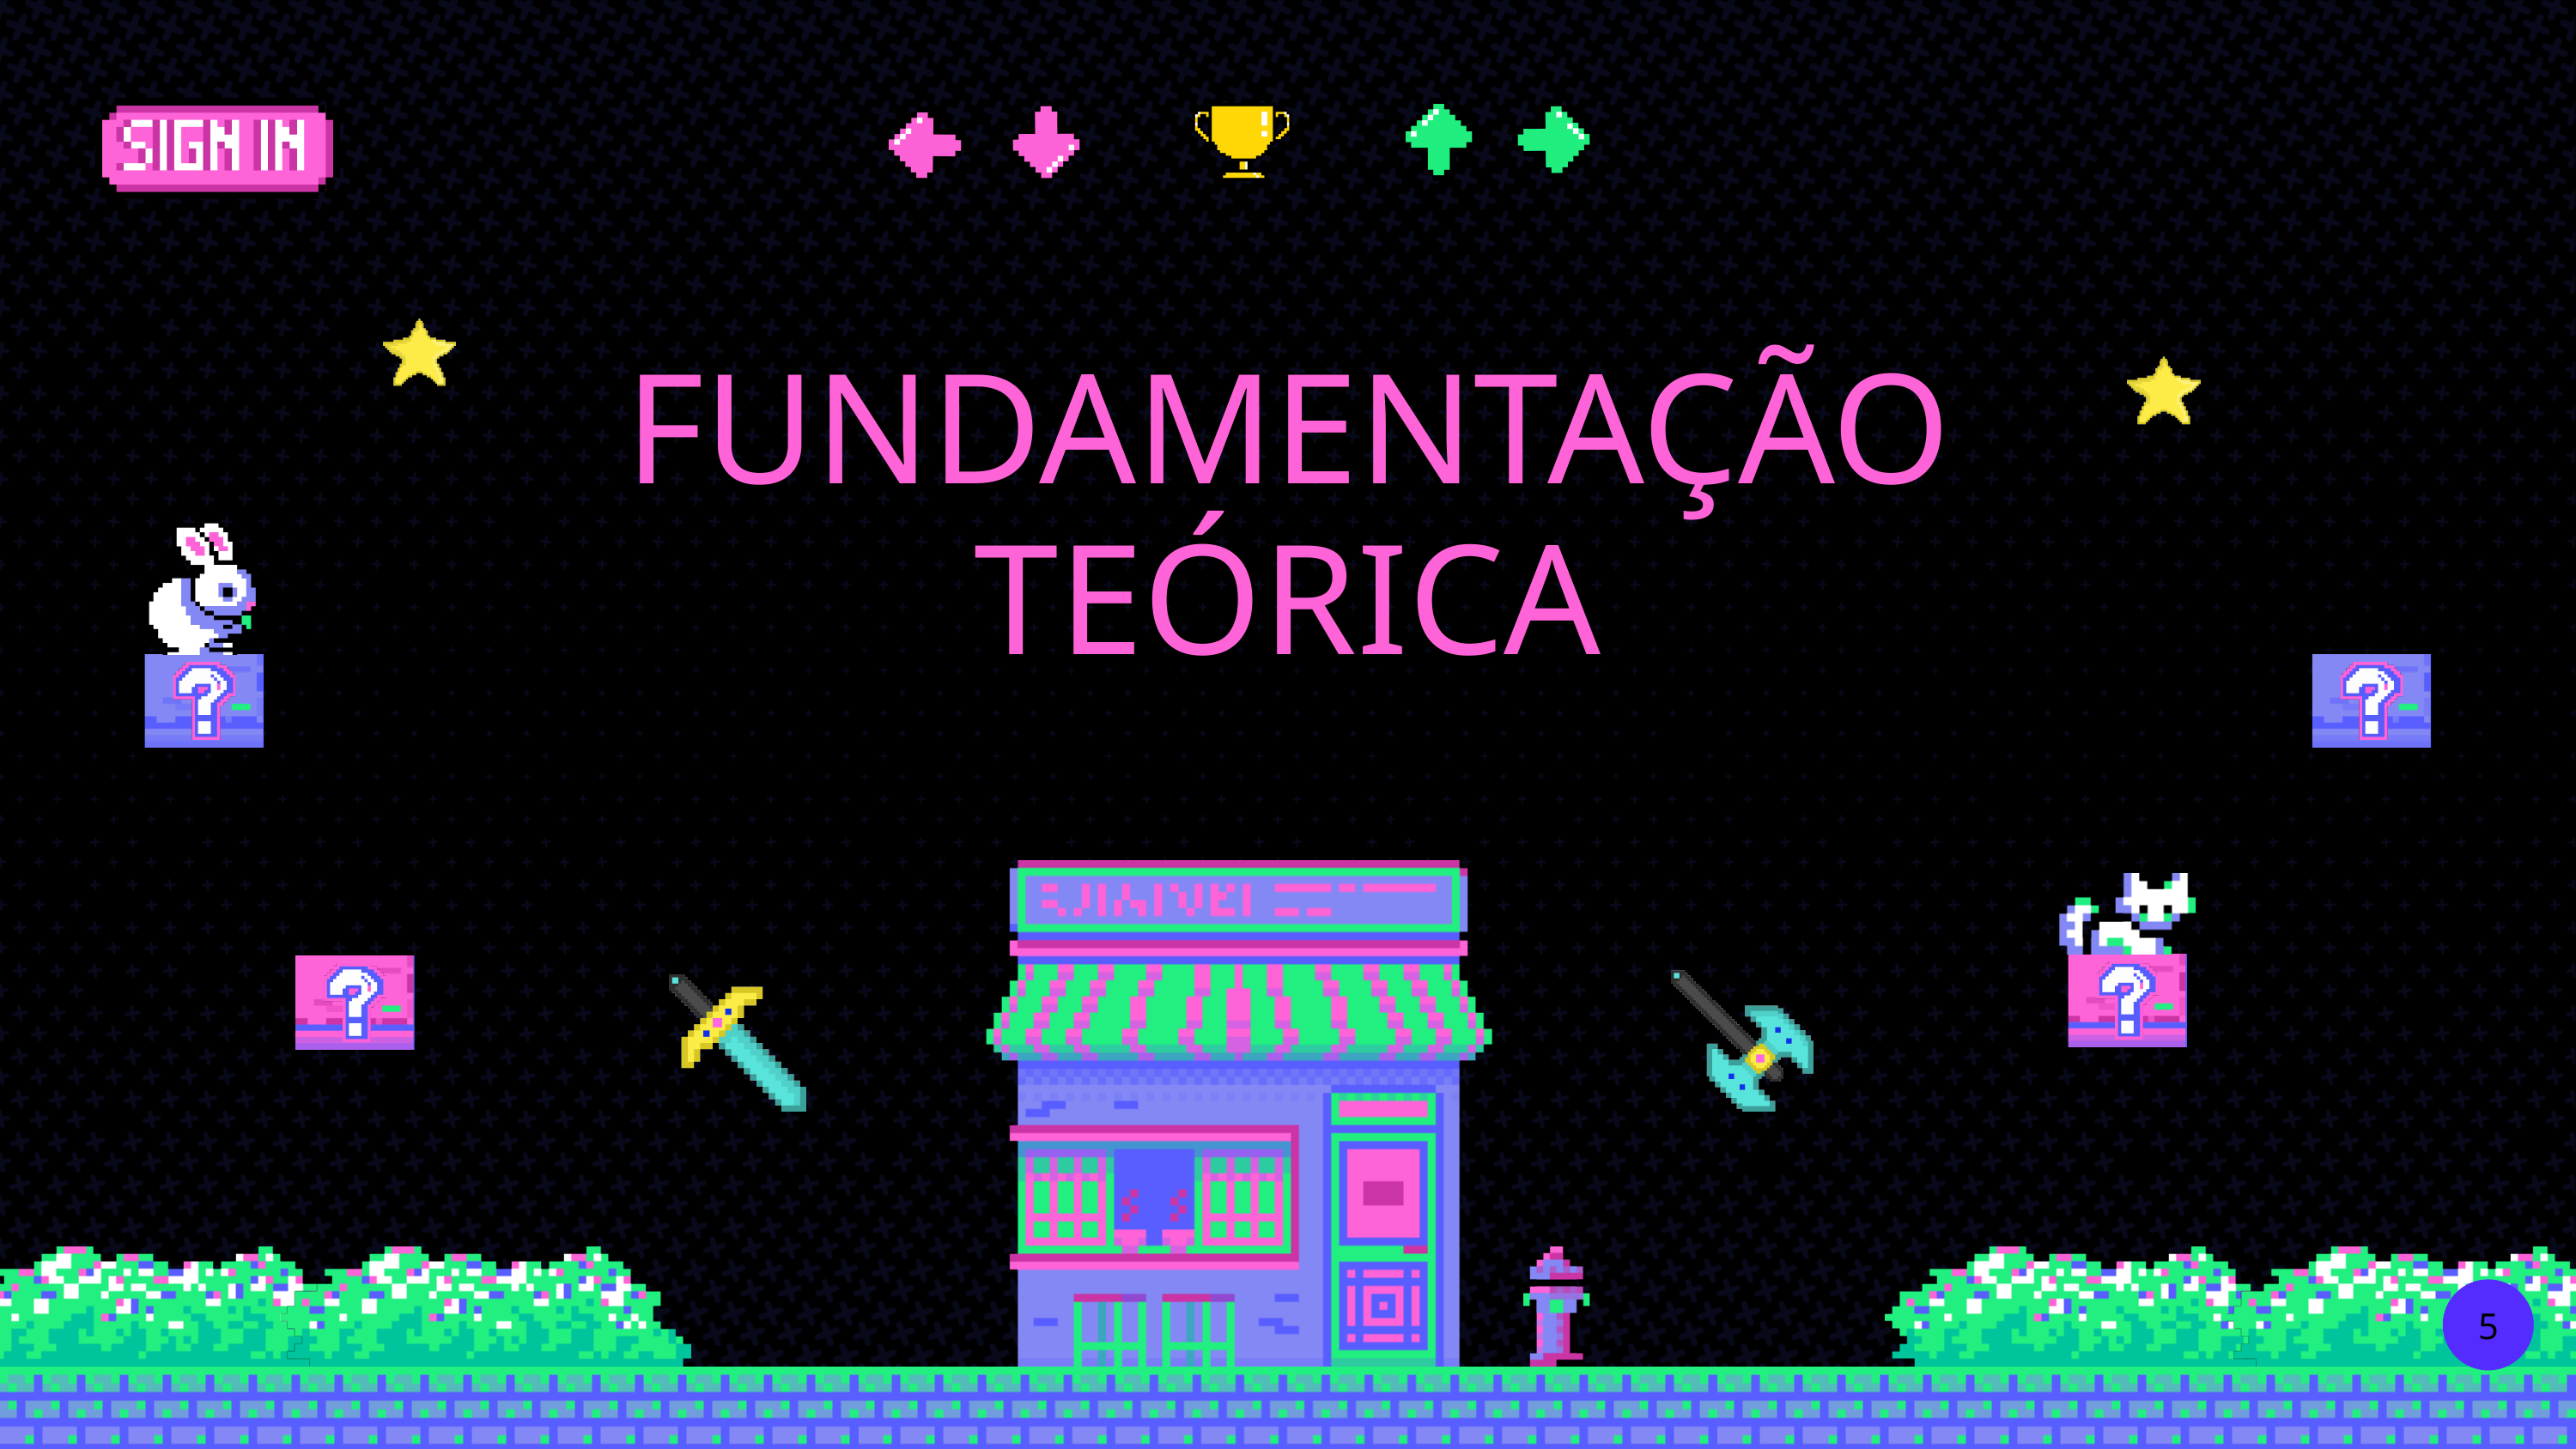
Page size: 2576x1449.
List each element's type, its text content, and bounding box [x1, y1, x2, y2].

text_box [0, 1366, 2576, 1449]
text_box [1192, 103, 1292, 181]
text_box [324, 963, 386, 1042]
text_box [1522, 1246, 1590, 1366]
text_box [0, 0, 2576, 1366]
text_box [883, 106, 967, 184]
text_box [1400, 98, 1478, 181]
text_box [2340, 662, 2403, 740]
text_box [2068, 955, 2187, 1047]
text_box [1007, 100, 1085, 184]
text_box [0, 1246, 280, 1366]
text_box [2312, 654, 2432, 748]
picture [1671, 953, 1814, 1113]
text_box [1512, 100, 1595, 179]
text_box [94, 98, 340, 200]
picture [2127, 350, 2201, 427]
text_box [144, 518, 264, 655]
text_box [986, 860, 1492, 1366]
text_box [280, 1246, 691, 1366]
text_box [2059, 873, 2196, 955]
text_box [2442, 1279, 2535, 1371]
picture [382, 312, 457, 390]
text_box FUNDAMENTAÇÃO TEÓRICA [382, 343, 2193, 685]
text_box [173, 662, 236, 740]
text_box [2096, 961, 2159, 1040]
text_box [295, 955, 415, 1050]
text_box [1885, 1246, 2227, 1366]
text_box [2227, 1246, 2576, 1366]
text_box [144, 655, 264, 748]
picture [669, 955, 806, 1113]
